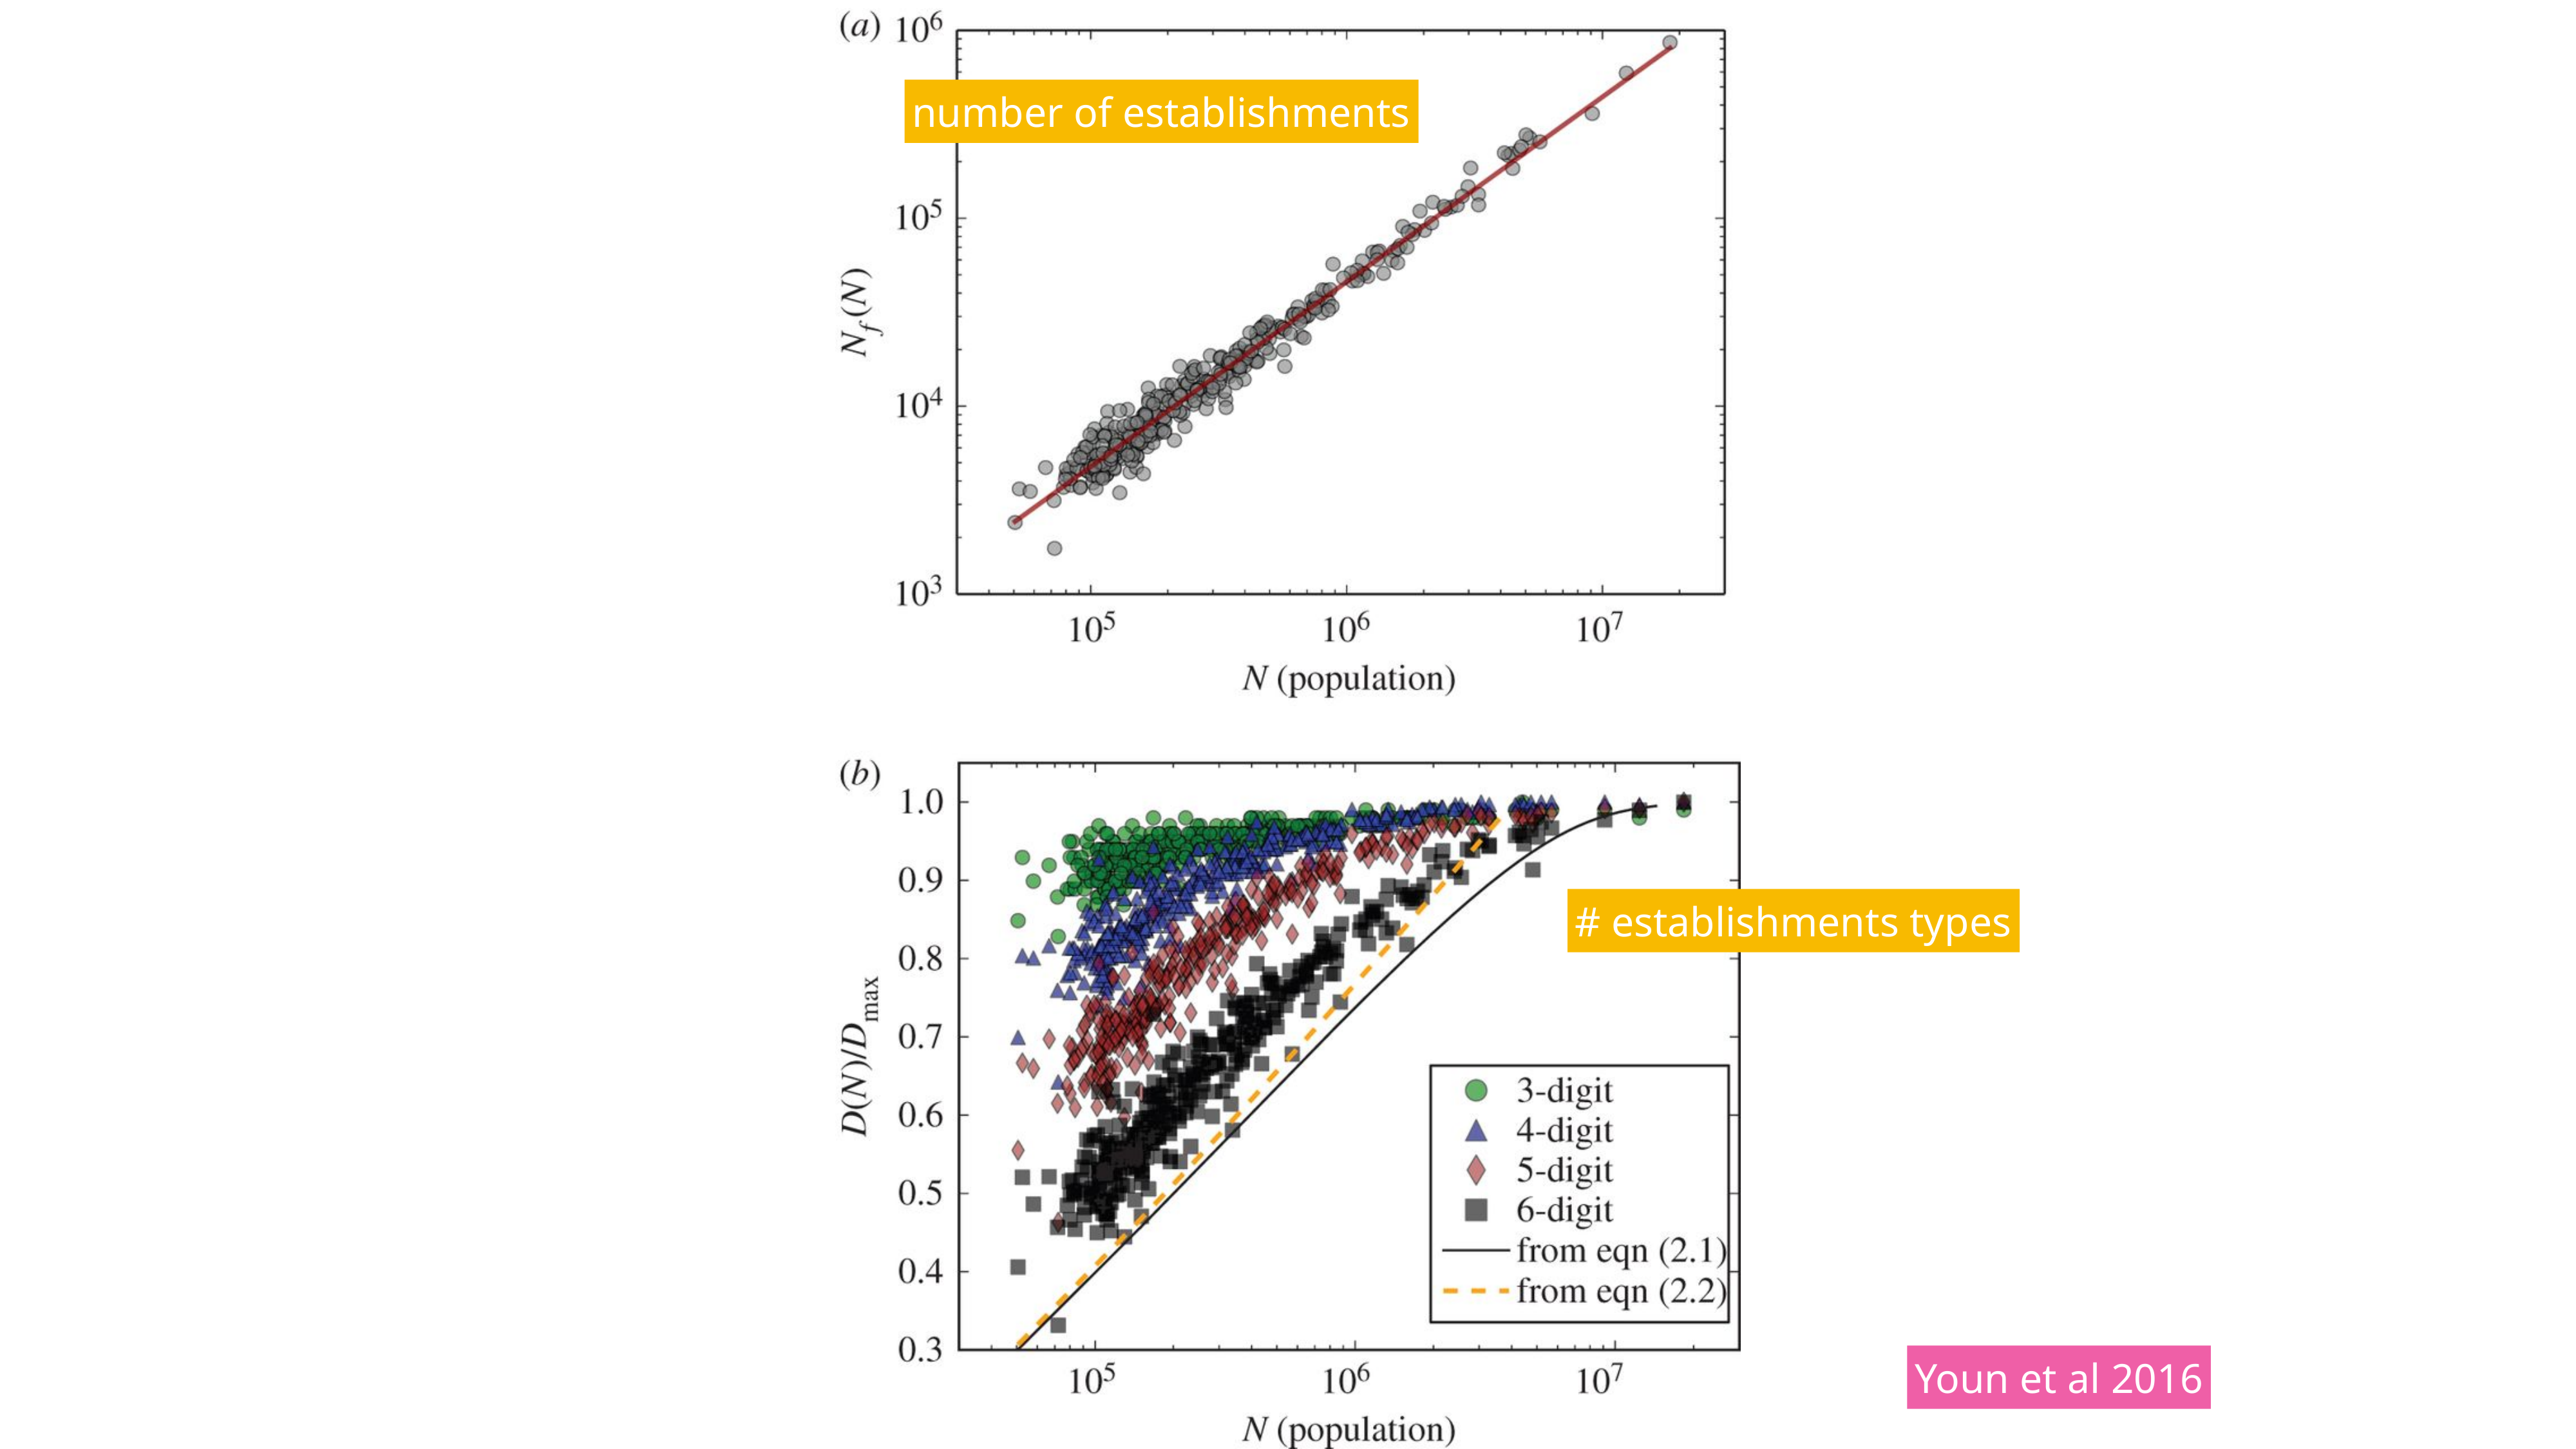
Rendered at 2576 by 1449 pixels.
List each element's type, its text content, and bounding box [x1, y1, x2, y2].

text_box # establishments types [1741, 889, 2020, 952]
text_box Youn et al 2016 [1907, 1345, 2211, 1409]
picture [835, 0, 1741, 1449]
